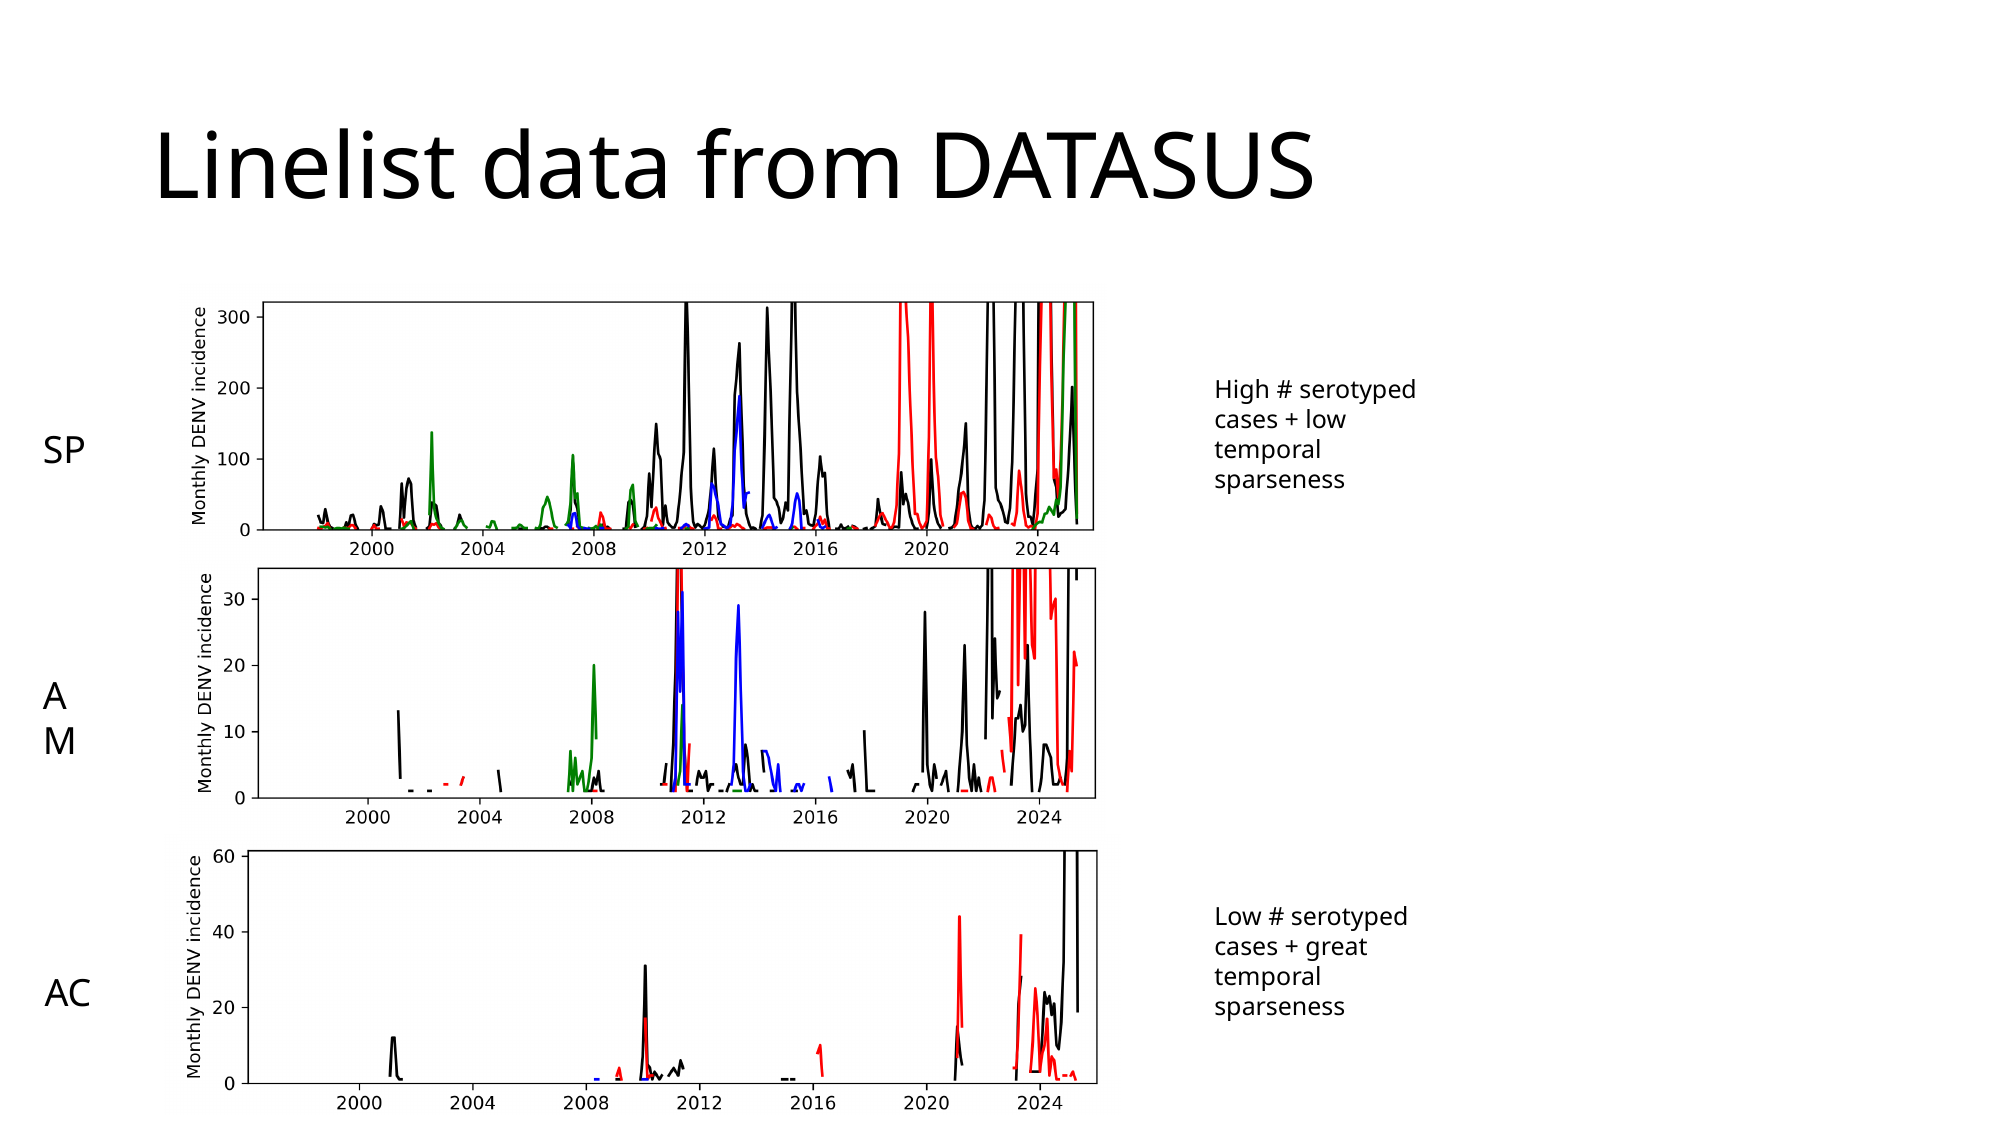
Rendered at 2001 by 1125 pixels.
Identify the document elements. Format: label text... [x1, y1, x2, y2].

picture [163, 282, 1121, 1116]
text_box AC [29, 961, 118, 1022]
title Linelist data from DATASUS [137, 59, 1863, 278]
text_box Low # serotyped cases + great temporal sparseness [1199, 893, 1438, 1028]
text_box SP [28, 419, 116, 479]
text_box AM [28, 664, 116, 770]
text_box High # serotyped cases + low temporal sparseness [1199, 366, 1465, 501]
